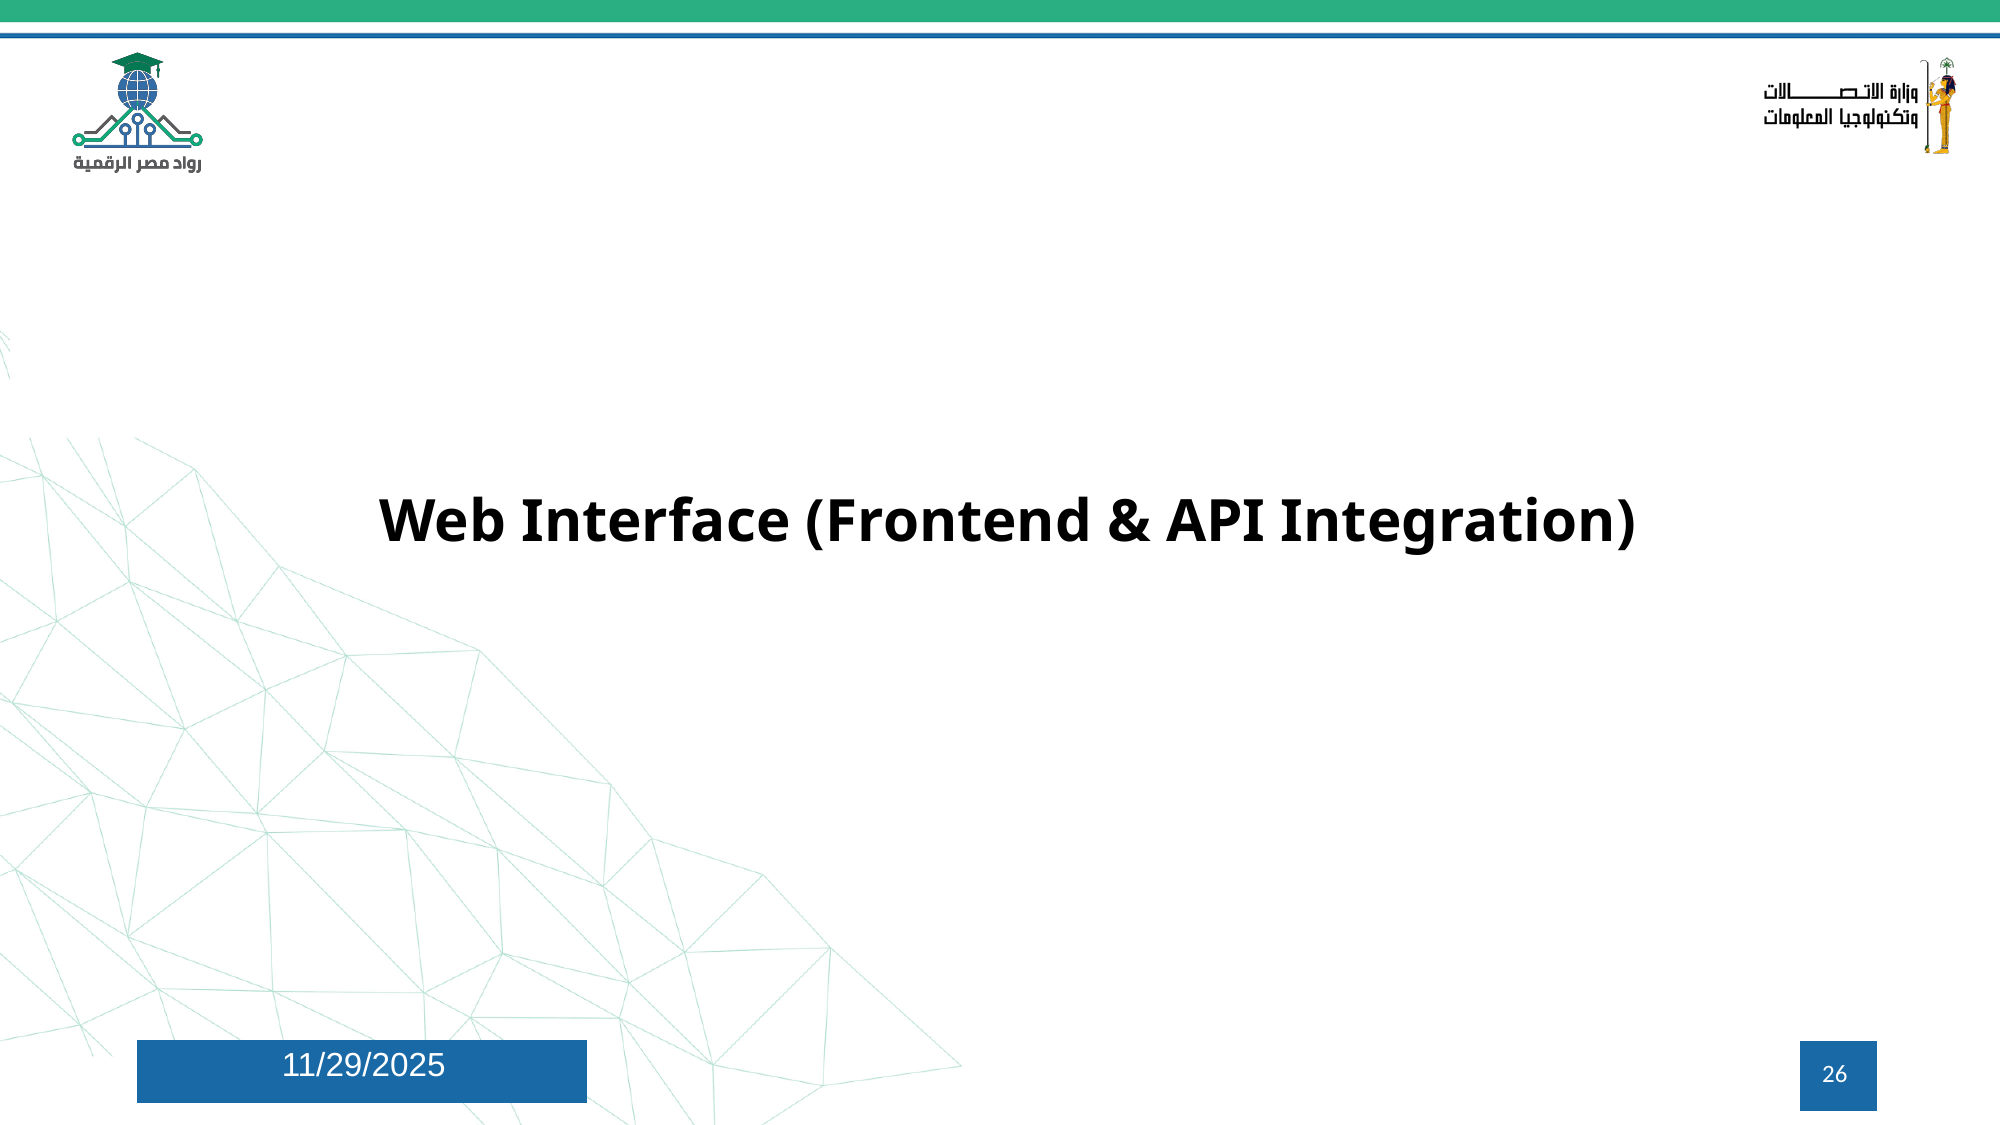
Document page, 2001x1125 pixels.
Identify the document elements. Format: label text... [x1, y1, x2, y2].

text_box Web Interface (Frontend & API Integration) [364, 476, 1786, 561]
slide_number 26 [1806, 1042, 1863, 1103]
picture [0, 0, 2000, 1125]
text_box 11/29/2025 [144, 1036, 584, 1091]
